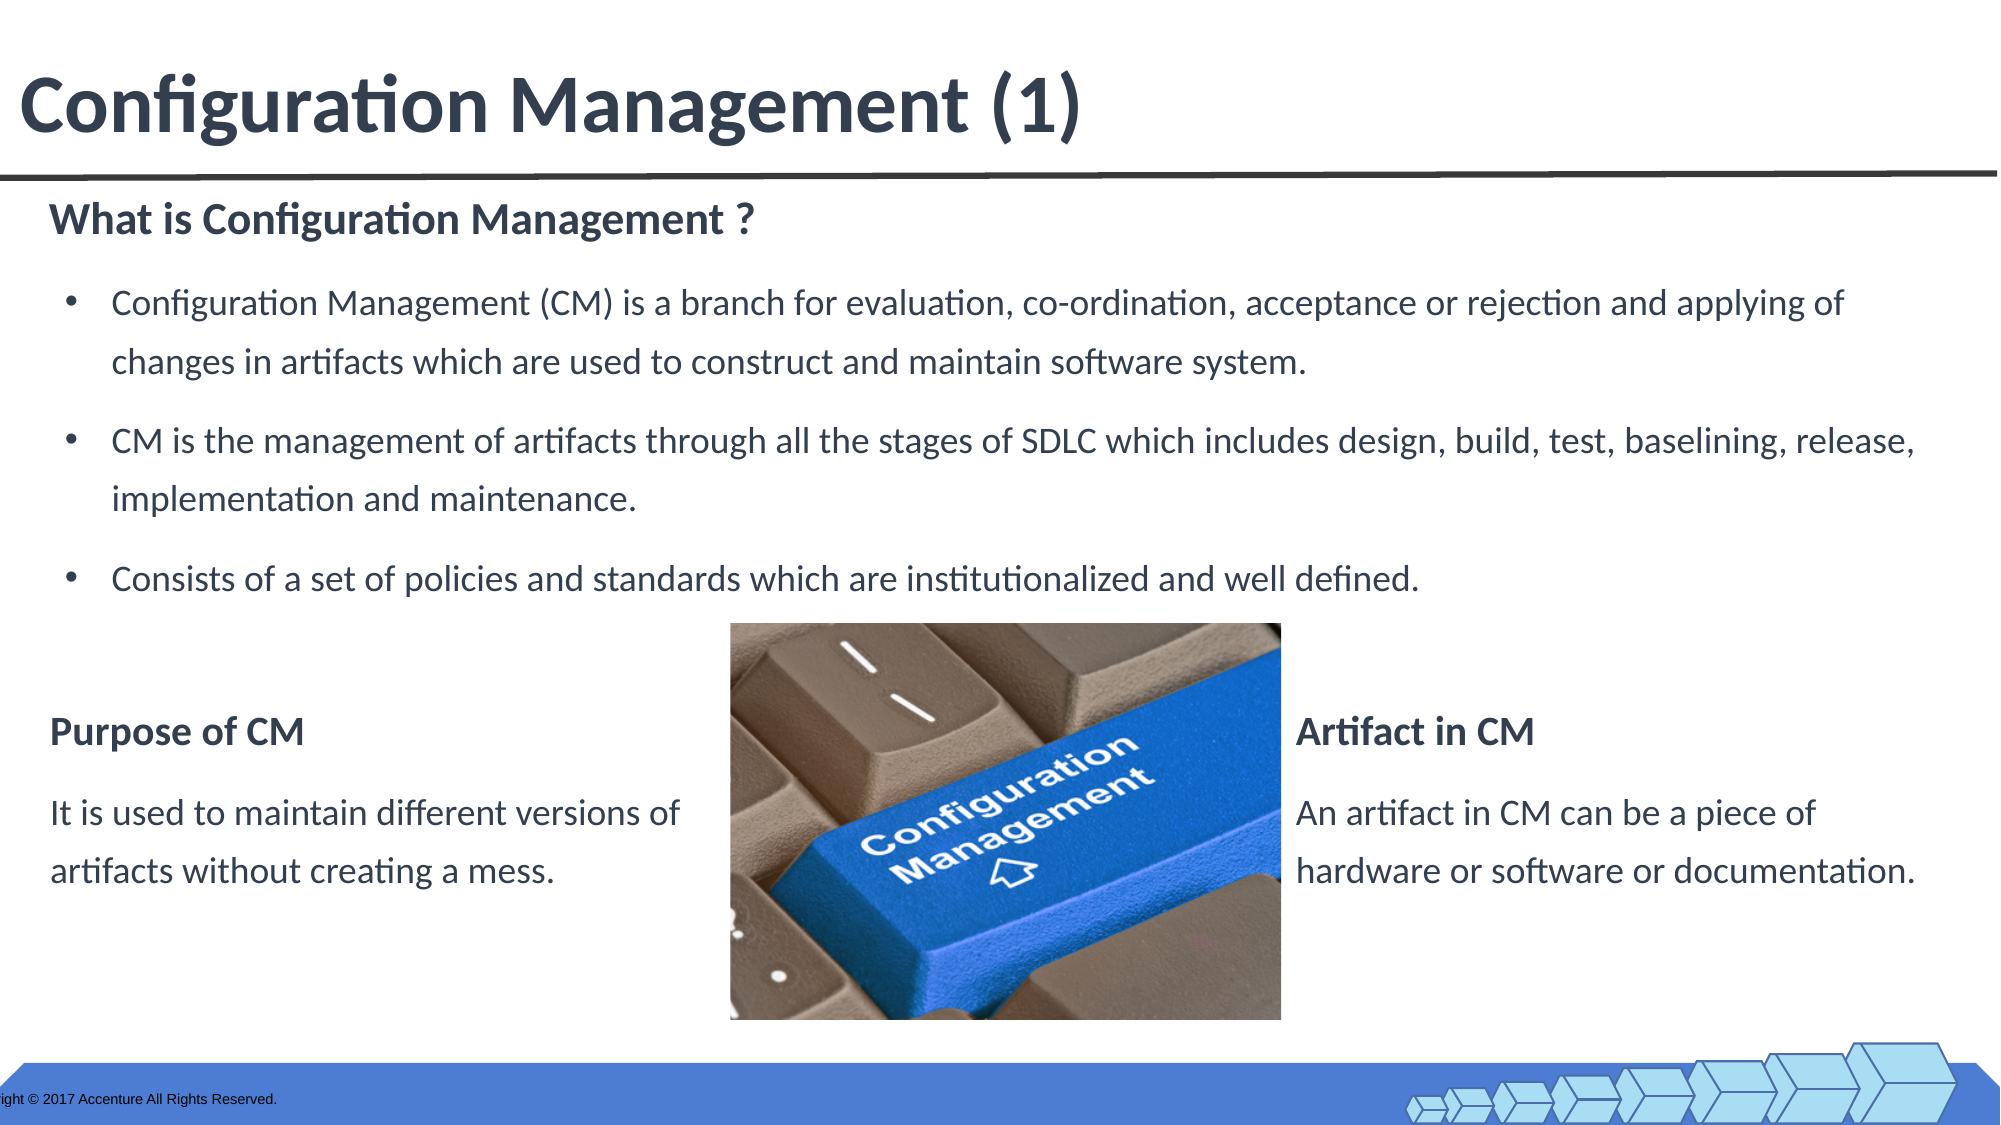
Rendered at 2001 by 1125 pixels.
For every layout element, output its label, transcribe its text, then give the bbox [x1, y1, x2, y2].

picture [730, 623, 1282, 1020]
text_box Purpose of CM It is used to maintain different versions of artifacts without creating a mess. [35, 681, 730, 899]
list Configuration Management (CM) is a branch for evaluation, co-ordination, acceptance or rejection and applying of changes in artifacts which are used to construct and maintain software system. CM is the management of artifacts through all the stages of SDLC which includes design, build, test, baselining, release, implementation and maintenance. Consists of a set of policies and standards which are institutionalized and well defined. [50, 257, 1963, 624]
title Configuration Management (1) [5, 53, 2000, 147]
list What is Configuration Management ? [34, 188, 1896, 254]
text_box Artifact in CM An artifact in CM can be a piece of hardware or software or documentation. [1282, 681, 1977, 899]
